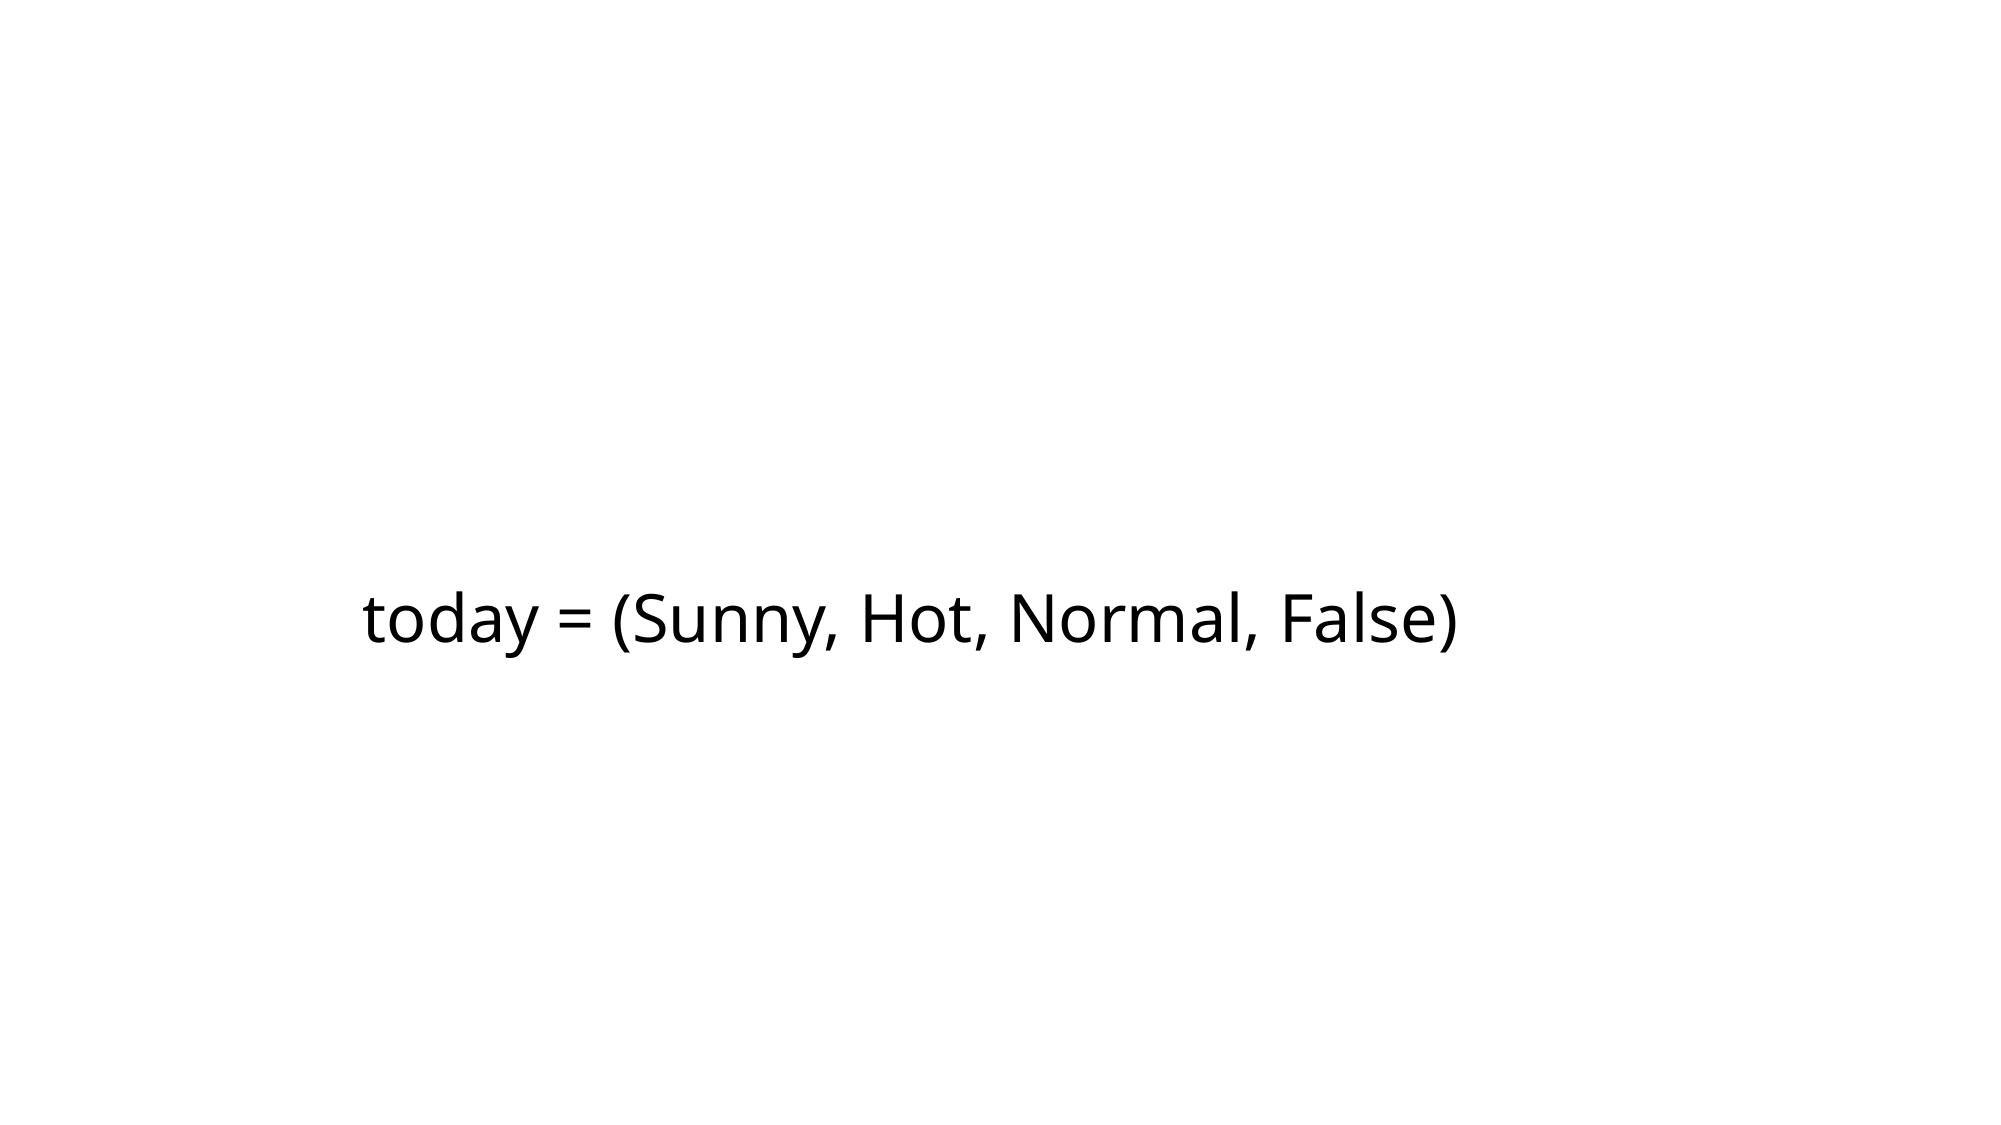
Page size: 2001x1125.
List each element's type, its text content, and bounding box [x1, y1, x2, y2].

list today = (Sunny, Hot, Normal, False) [249, 289, 1588, 943]
